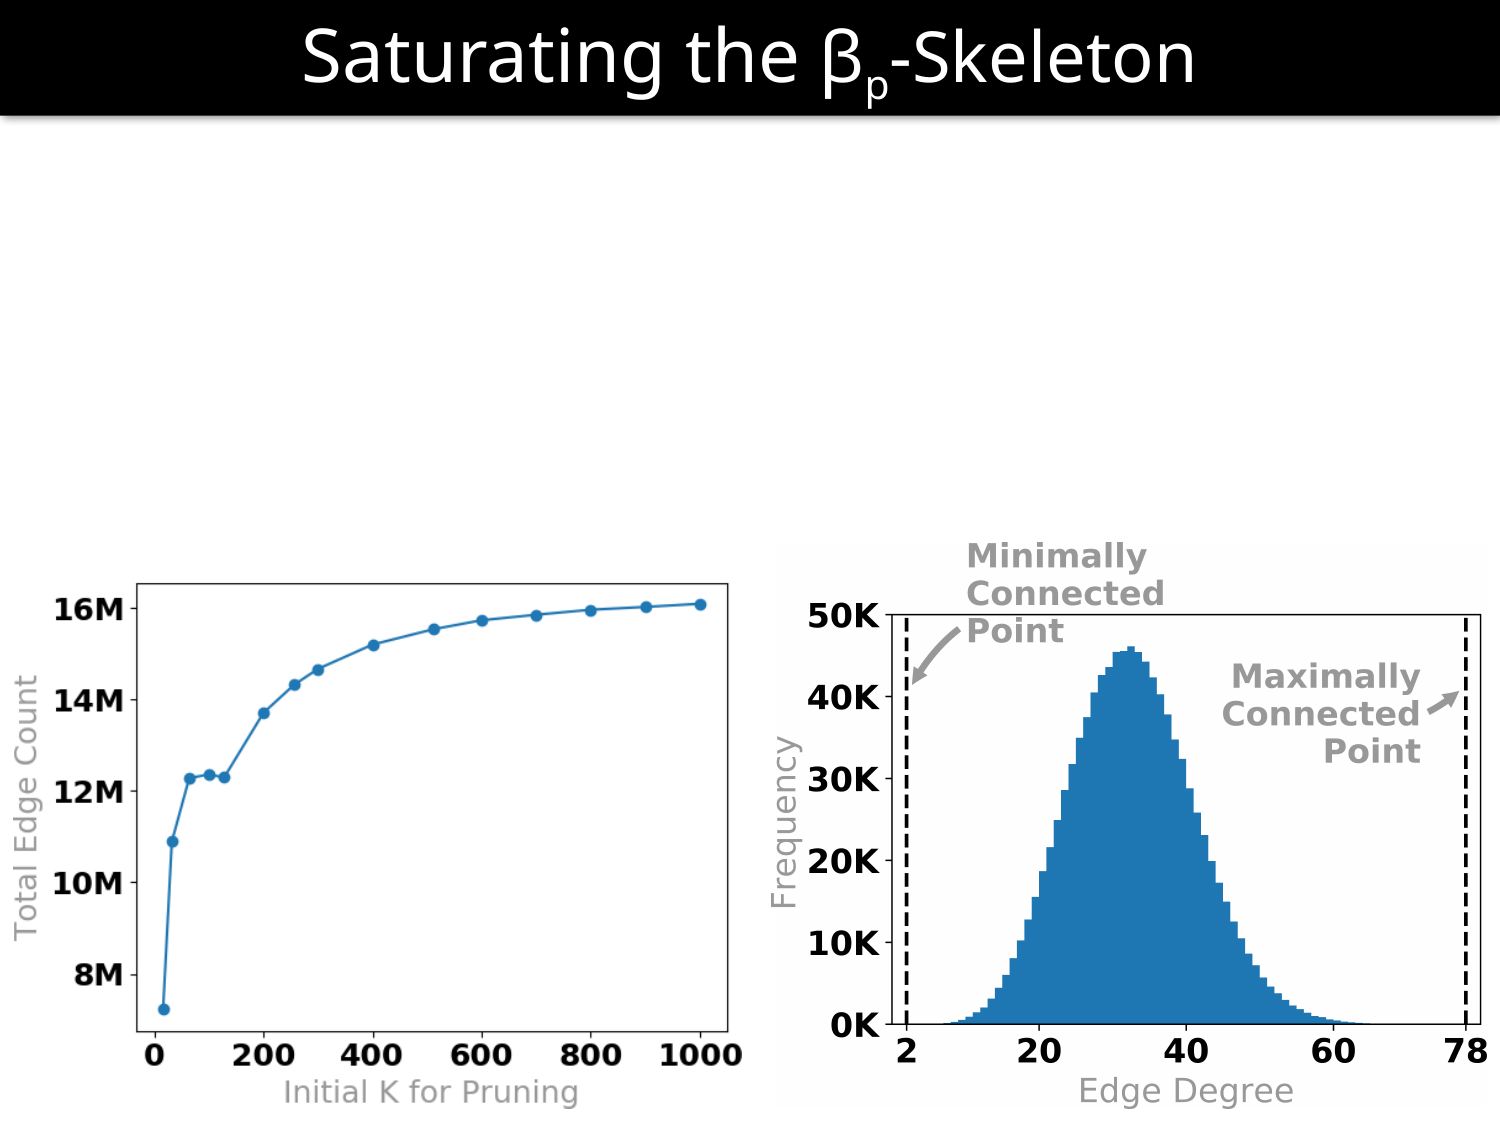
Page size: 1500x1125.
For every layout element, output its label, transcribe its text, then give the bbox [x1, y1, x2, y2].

text_box Saturating the βp-Skeleton [0, 0, 1500, 116]
picture [771, 541, 1487, 1109]
picture [13, 581, 742, 1109]
